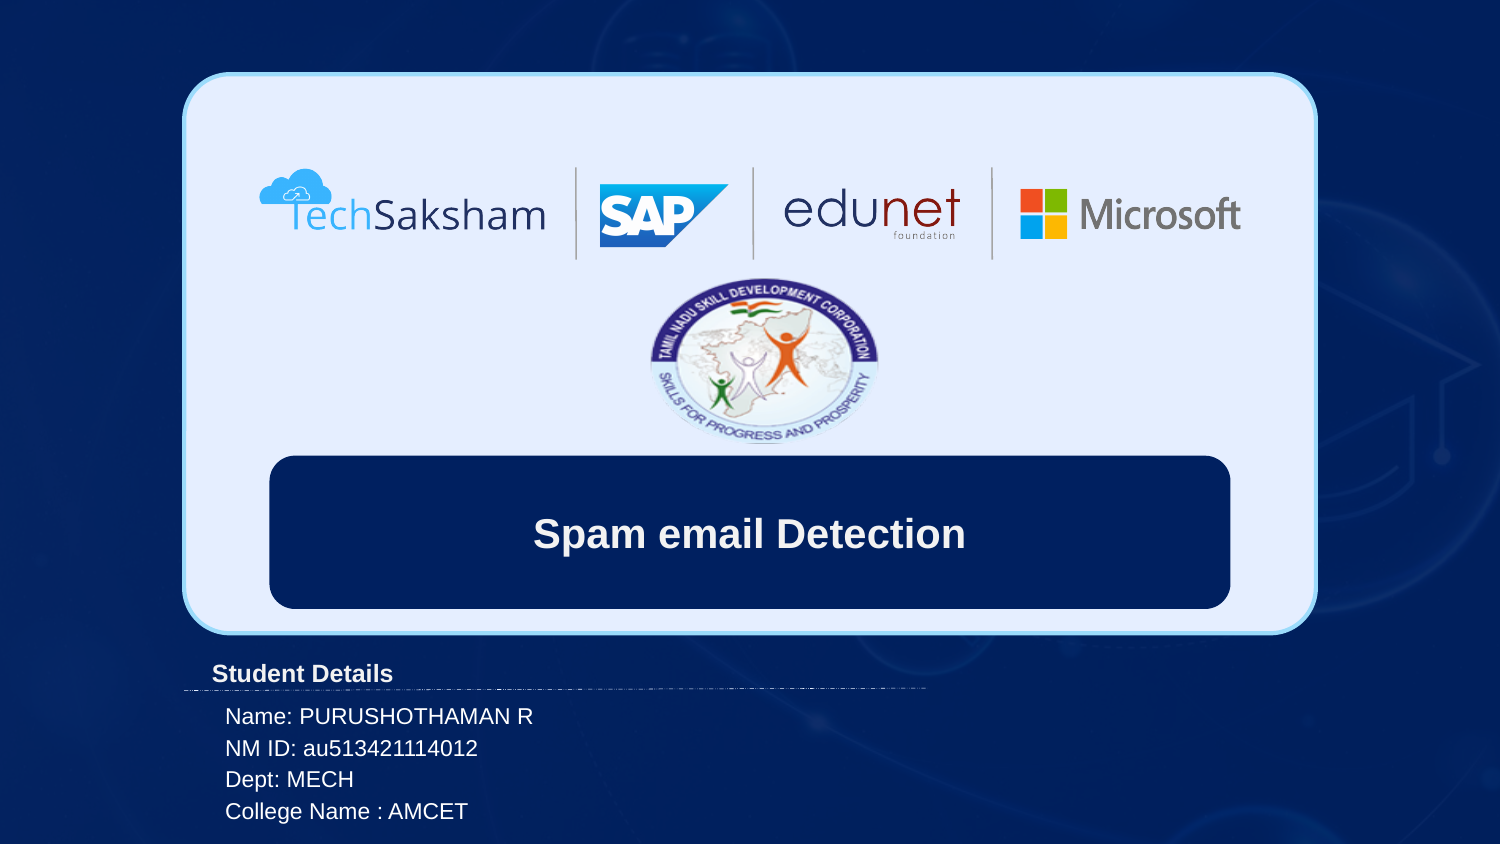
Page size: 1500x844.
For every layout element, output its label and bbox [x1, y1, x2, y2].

text_box [0, 0, 1500, 844]
text_box [253, 161, 1246, 260]
picture [645, 273, 883, 446]
